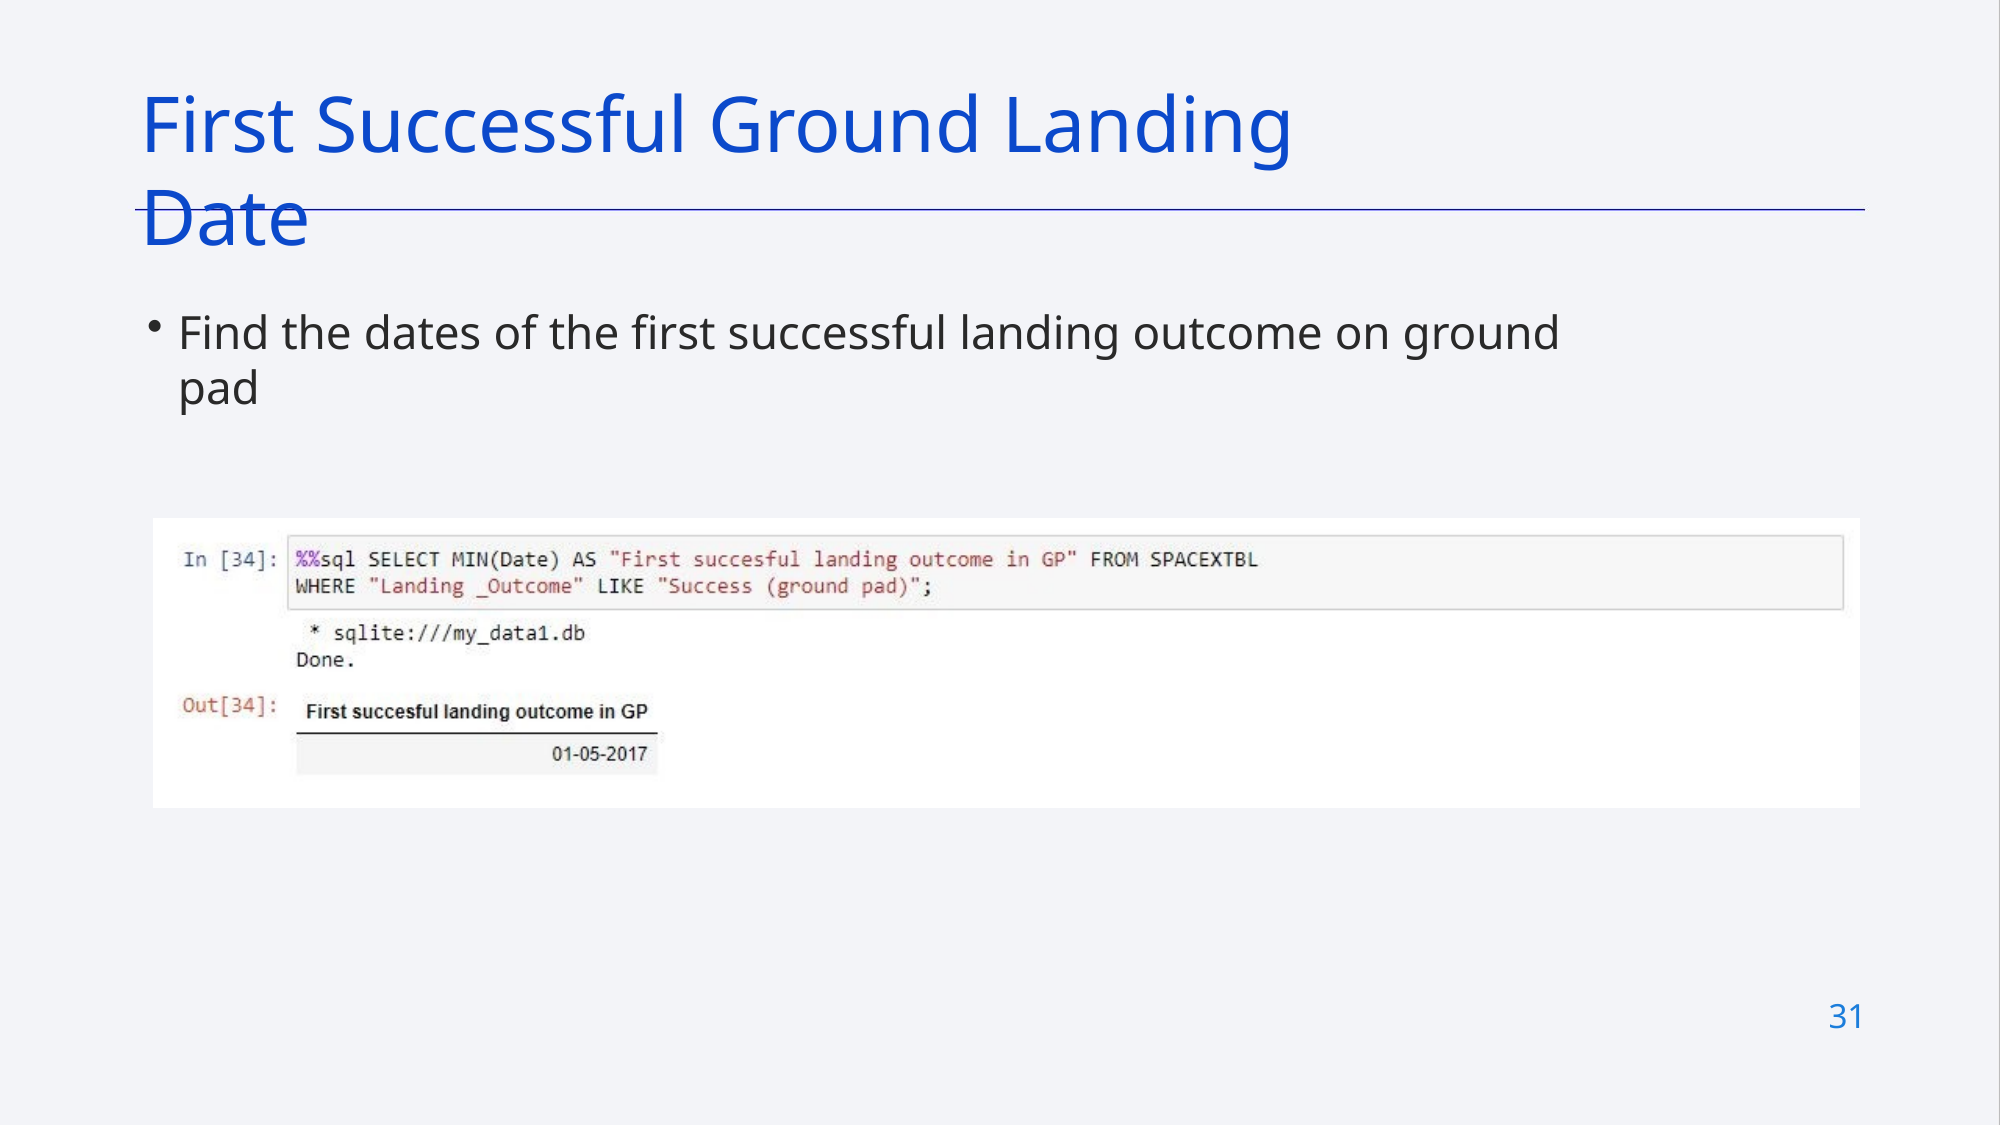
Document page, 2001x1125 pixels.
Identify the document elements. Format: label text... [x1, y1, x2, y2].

text_box Find the dates of the first successful landing outcome on ground pad [145, 301, 1567, 414]
picture [0, 0, 2000, 1125]
slide_number 31 [1822, 1001, 1872, 1125]
title First Successful Ground Landing Date [138, 73, 1442, 264]
